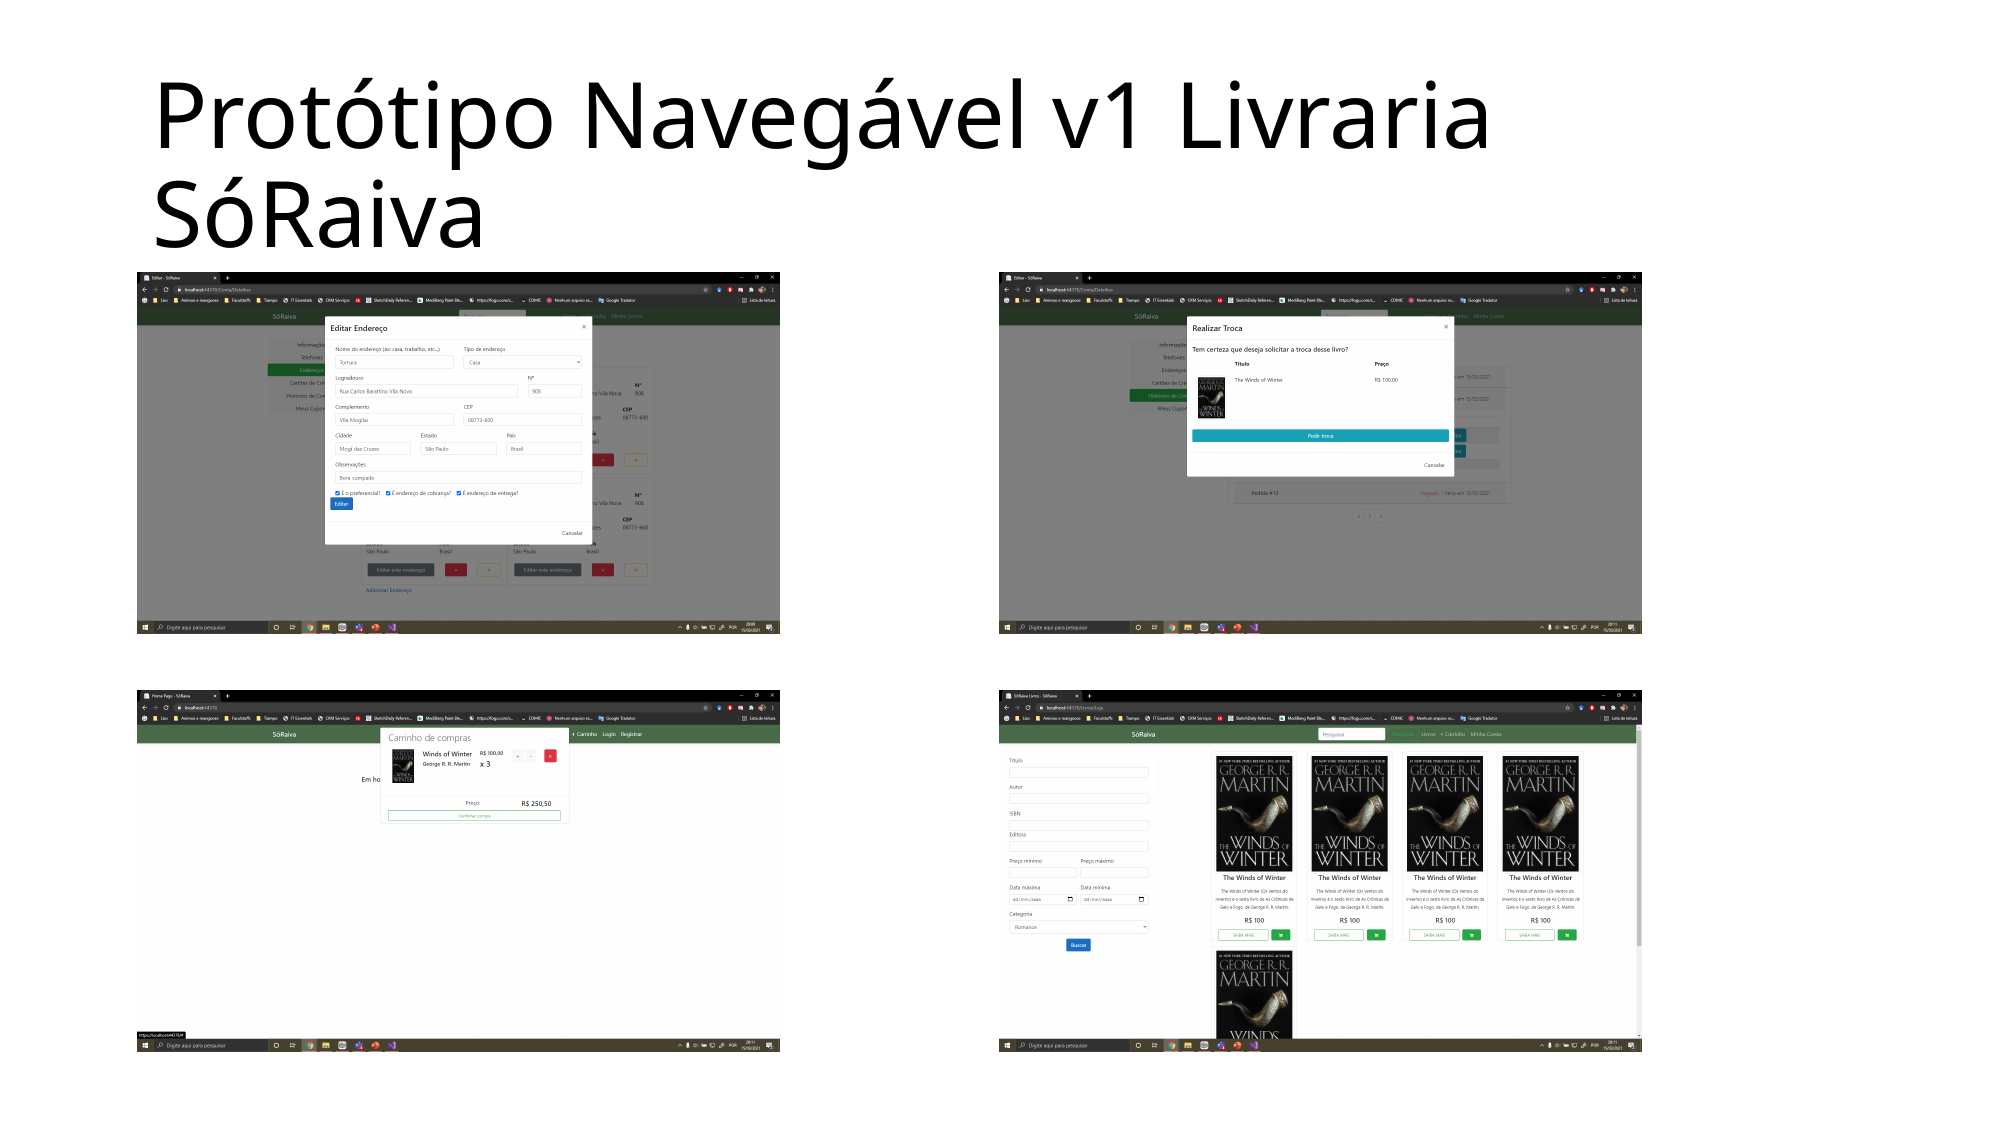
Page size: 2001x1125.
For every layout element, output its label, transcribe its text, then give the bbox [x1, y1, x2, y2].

picture [999, 272, 1642, 634]
title Protótipo Navegável v1 Livraria SóRaiva [137, 59, 1863, 278]
picture [137, 272, 780, 634]
picture [999, 690, 1642, 1052]
picture [137, 690, 780, 1052]
